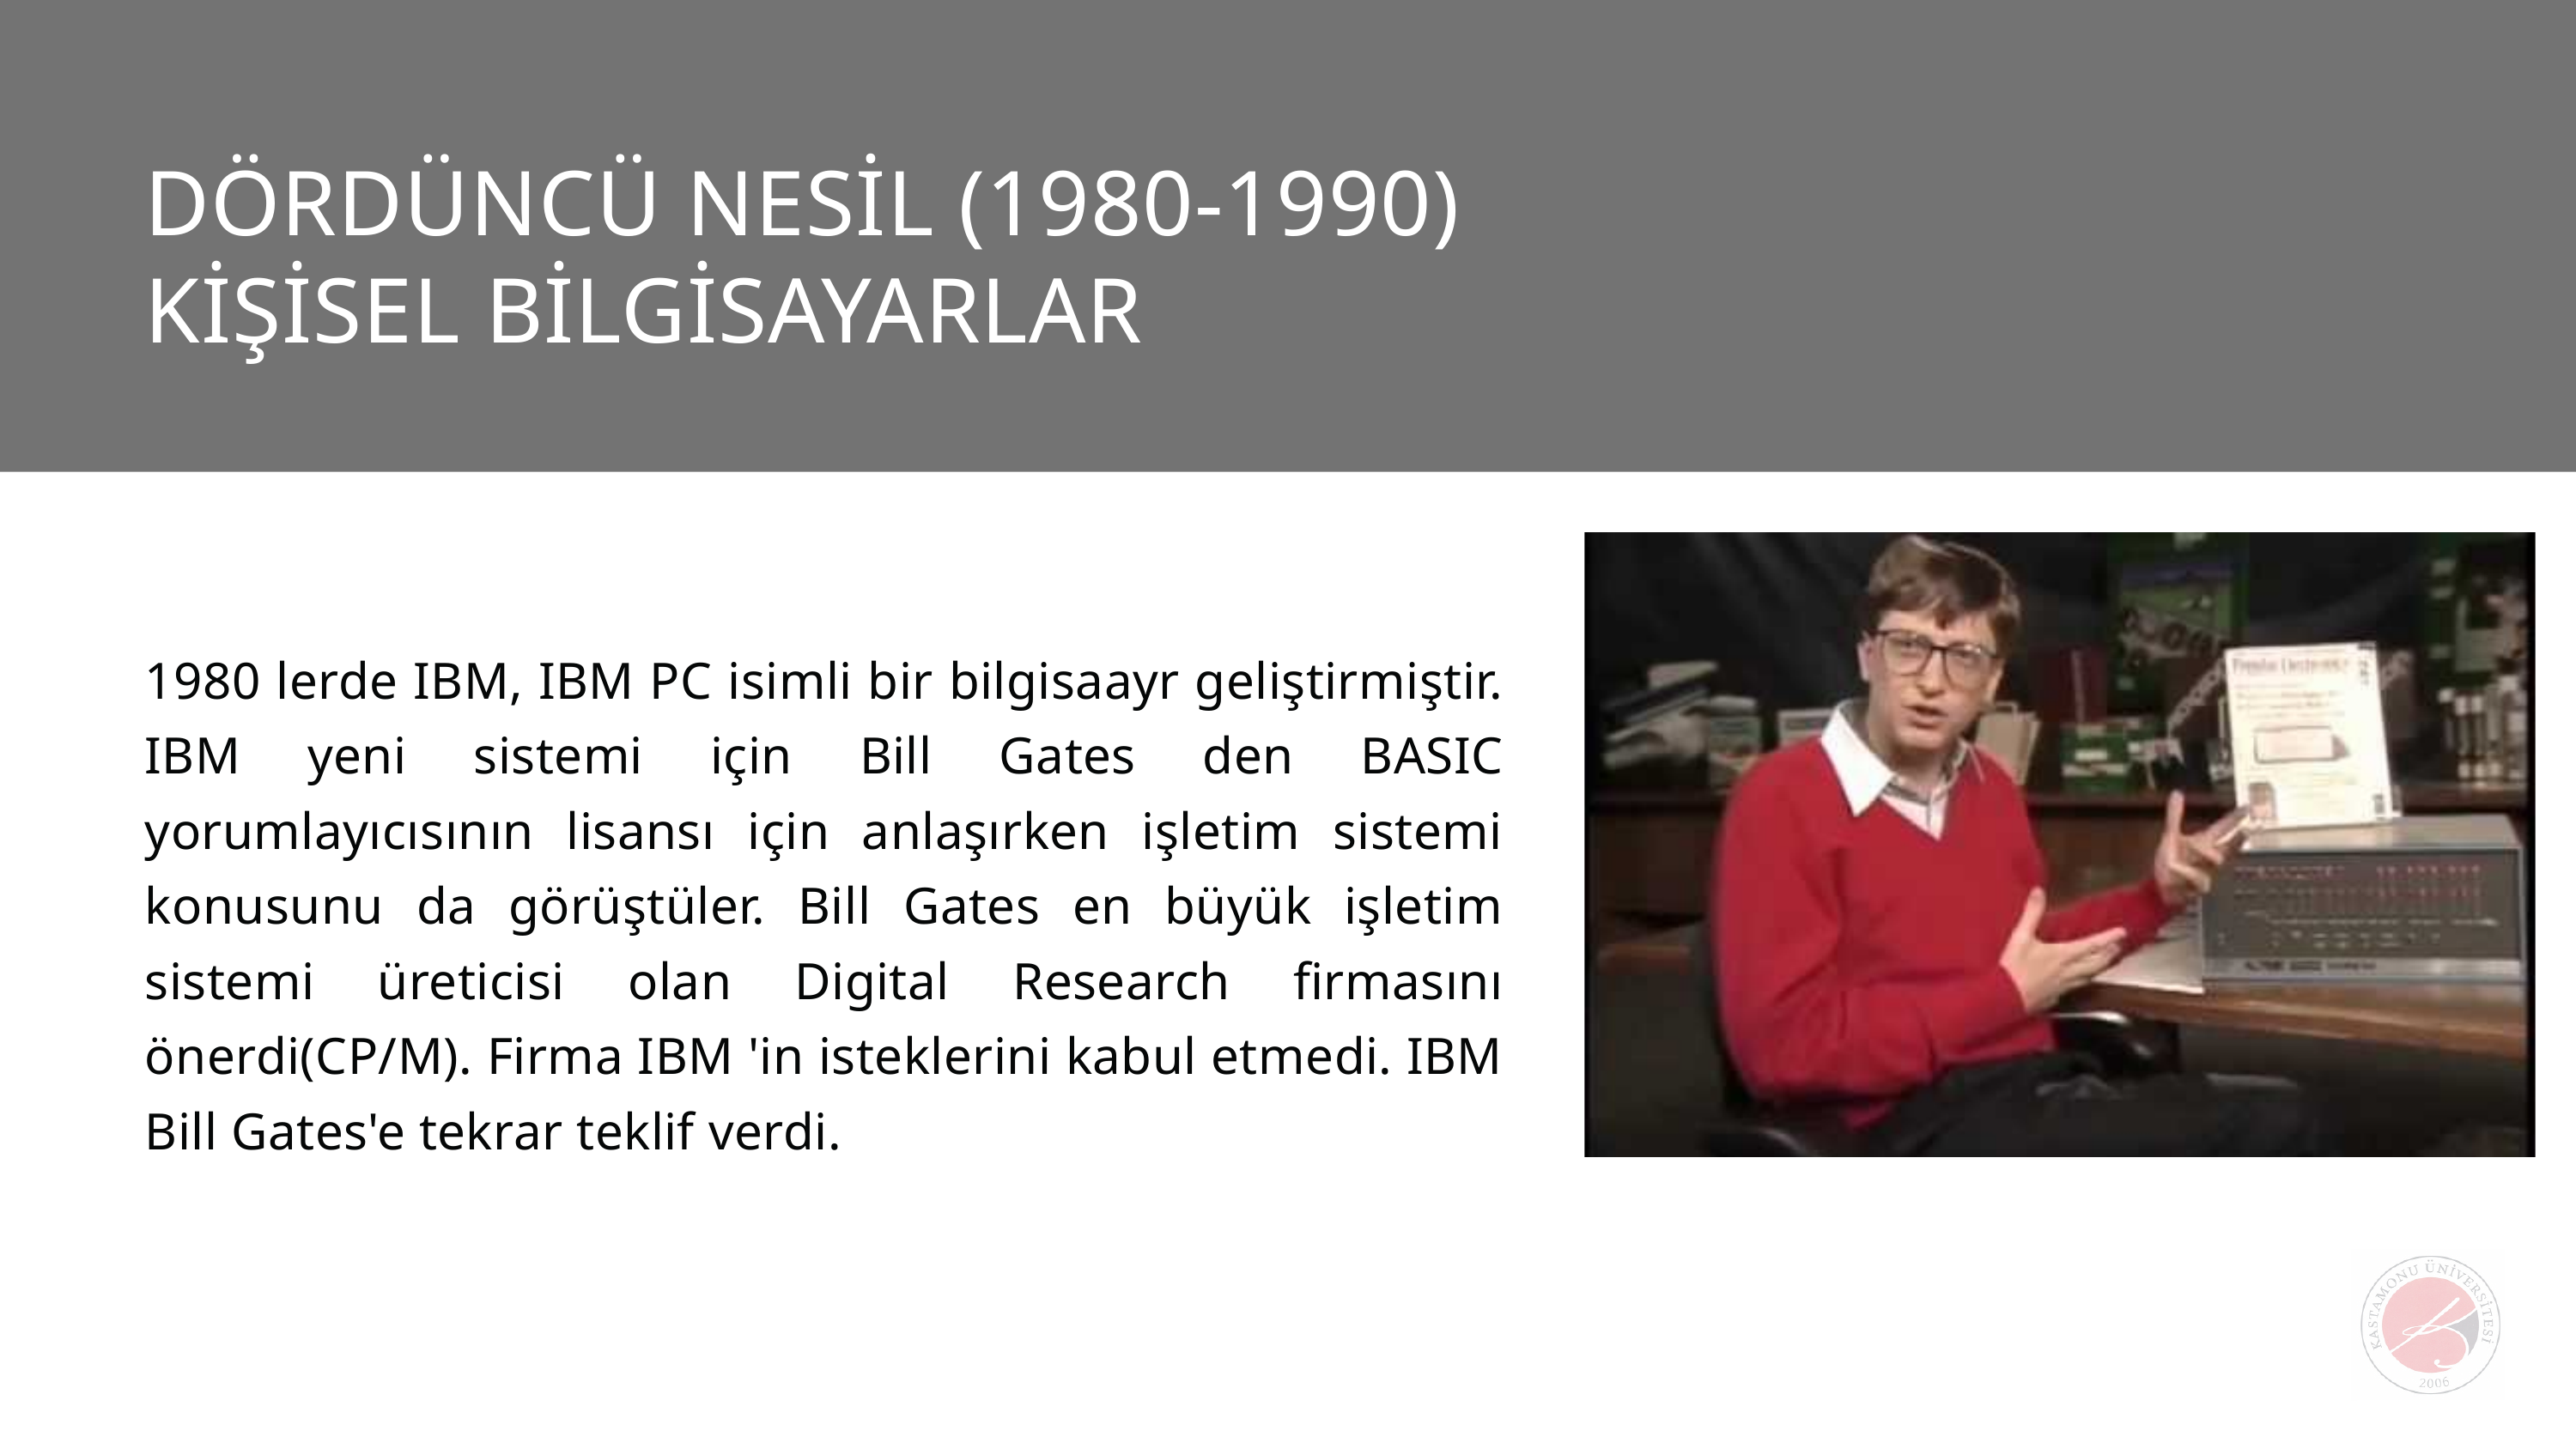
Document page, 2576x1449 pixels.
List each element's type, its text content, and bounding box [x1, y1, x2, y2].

picture [1584, 532, 2536, 1157]
text_box DÖRDÜNCÜ NESİL (1980-1990) KİŞİSEL BİLGİSAYARLAR [144, 146, 1585, 361]
text_box [0, 0, 2576, 472]
text_box 1980 lerde IBM, IBM PC isimli bir bilgisaayr geliştirmiştir. IBM yeni sistemi için Bill Gates den BASIC yorumlayıcısının lisansı için anlaşırken işletim sistemi konusunu da görüştüler. Bill Gates en büyük işletim sistemi üreticisi olan Digital Research firmasını önerdi(CP/M). Firma IBM 'in isteklerini kabul etmedi. IBM Bill Gates'e tekrar teklif verdi. [144, 634, 1506, 1160]
picture [2350, 1249, 2512, 1405]
